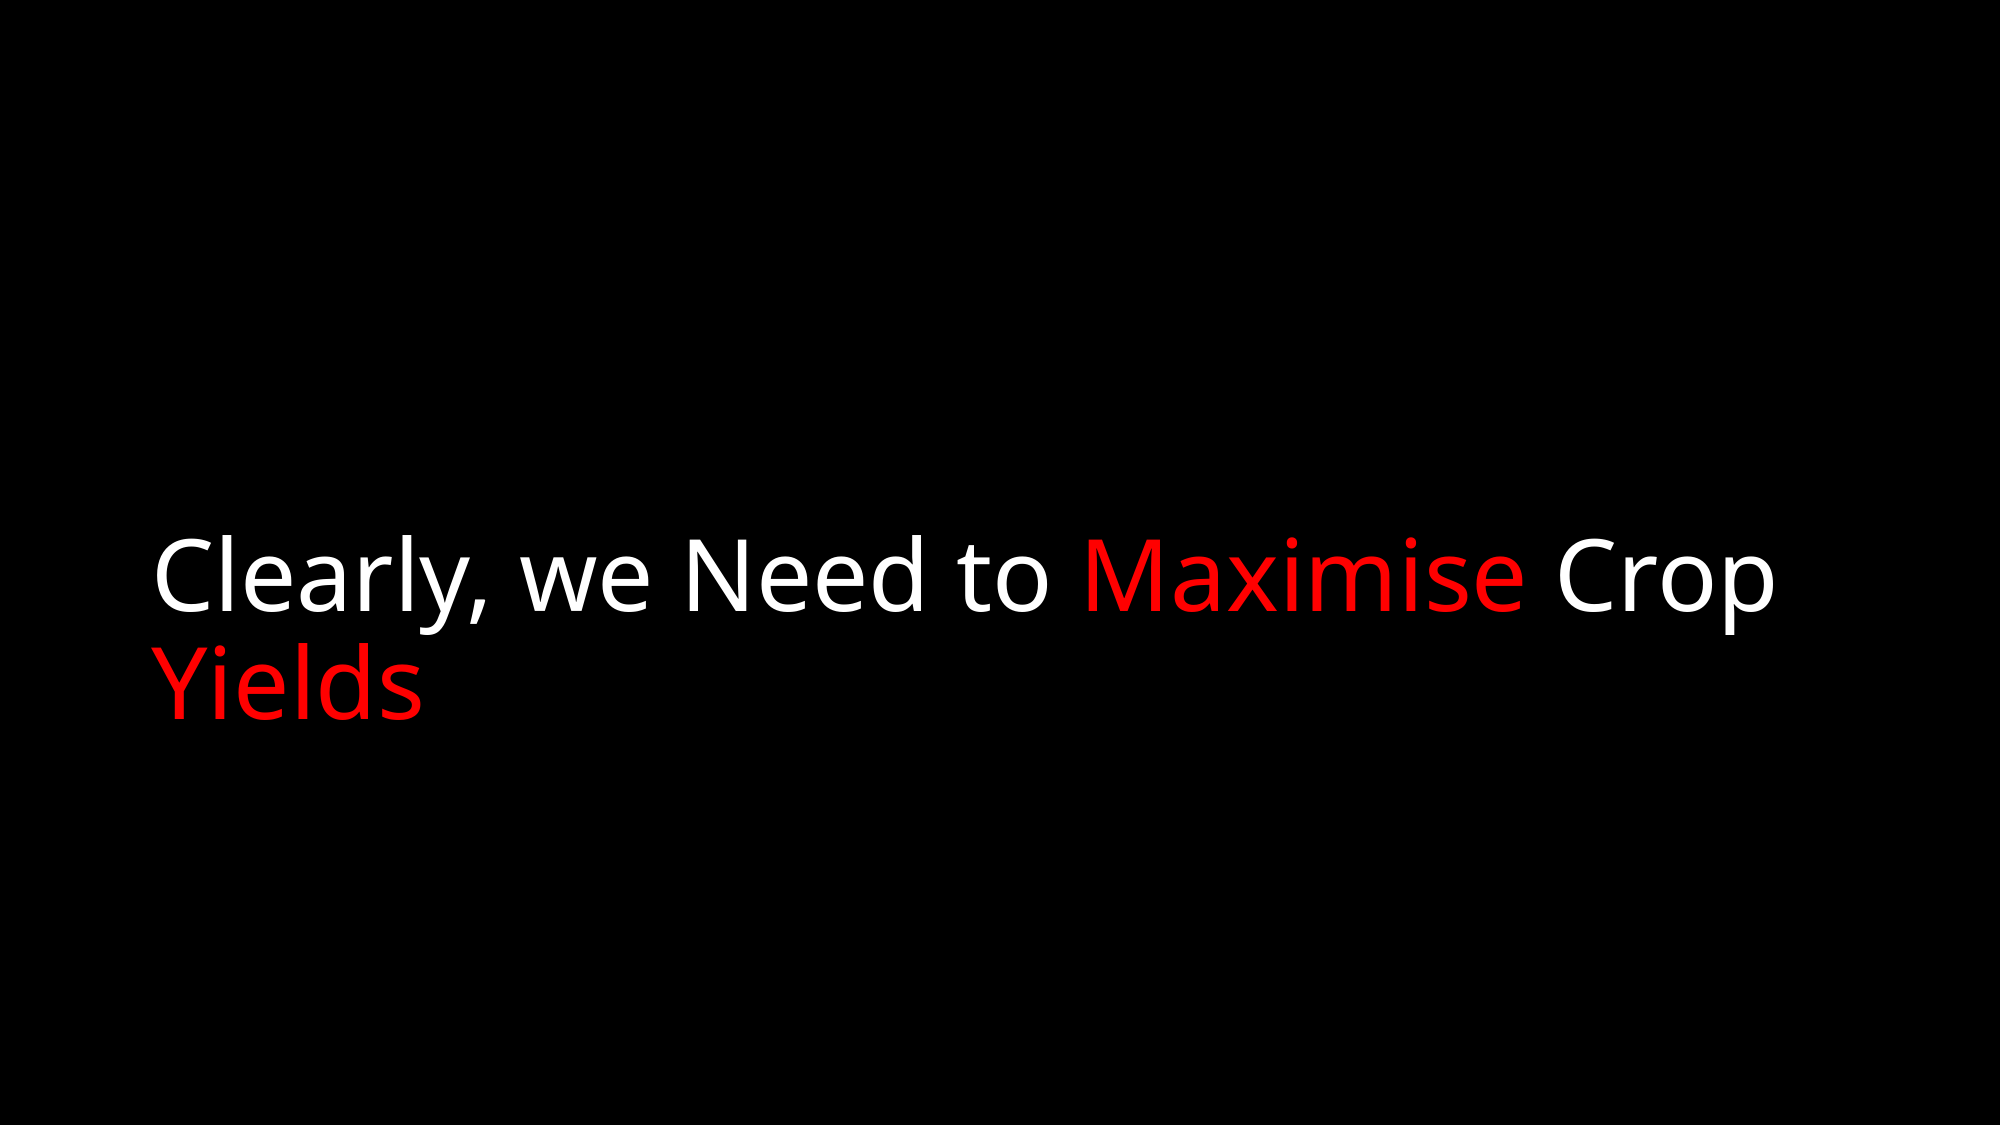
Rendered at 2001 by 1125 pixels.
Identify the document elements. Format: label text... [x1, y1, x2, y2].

title Clearly, we Need to Maximise Crop Yields [136, 280, 1862, 749]
